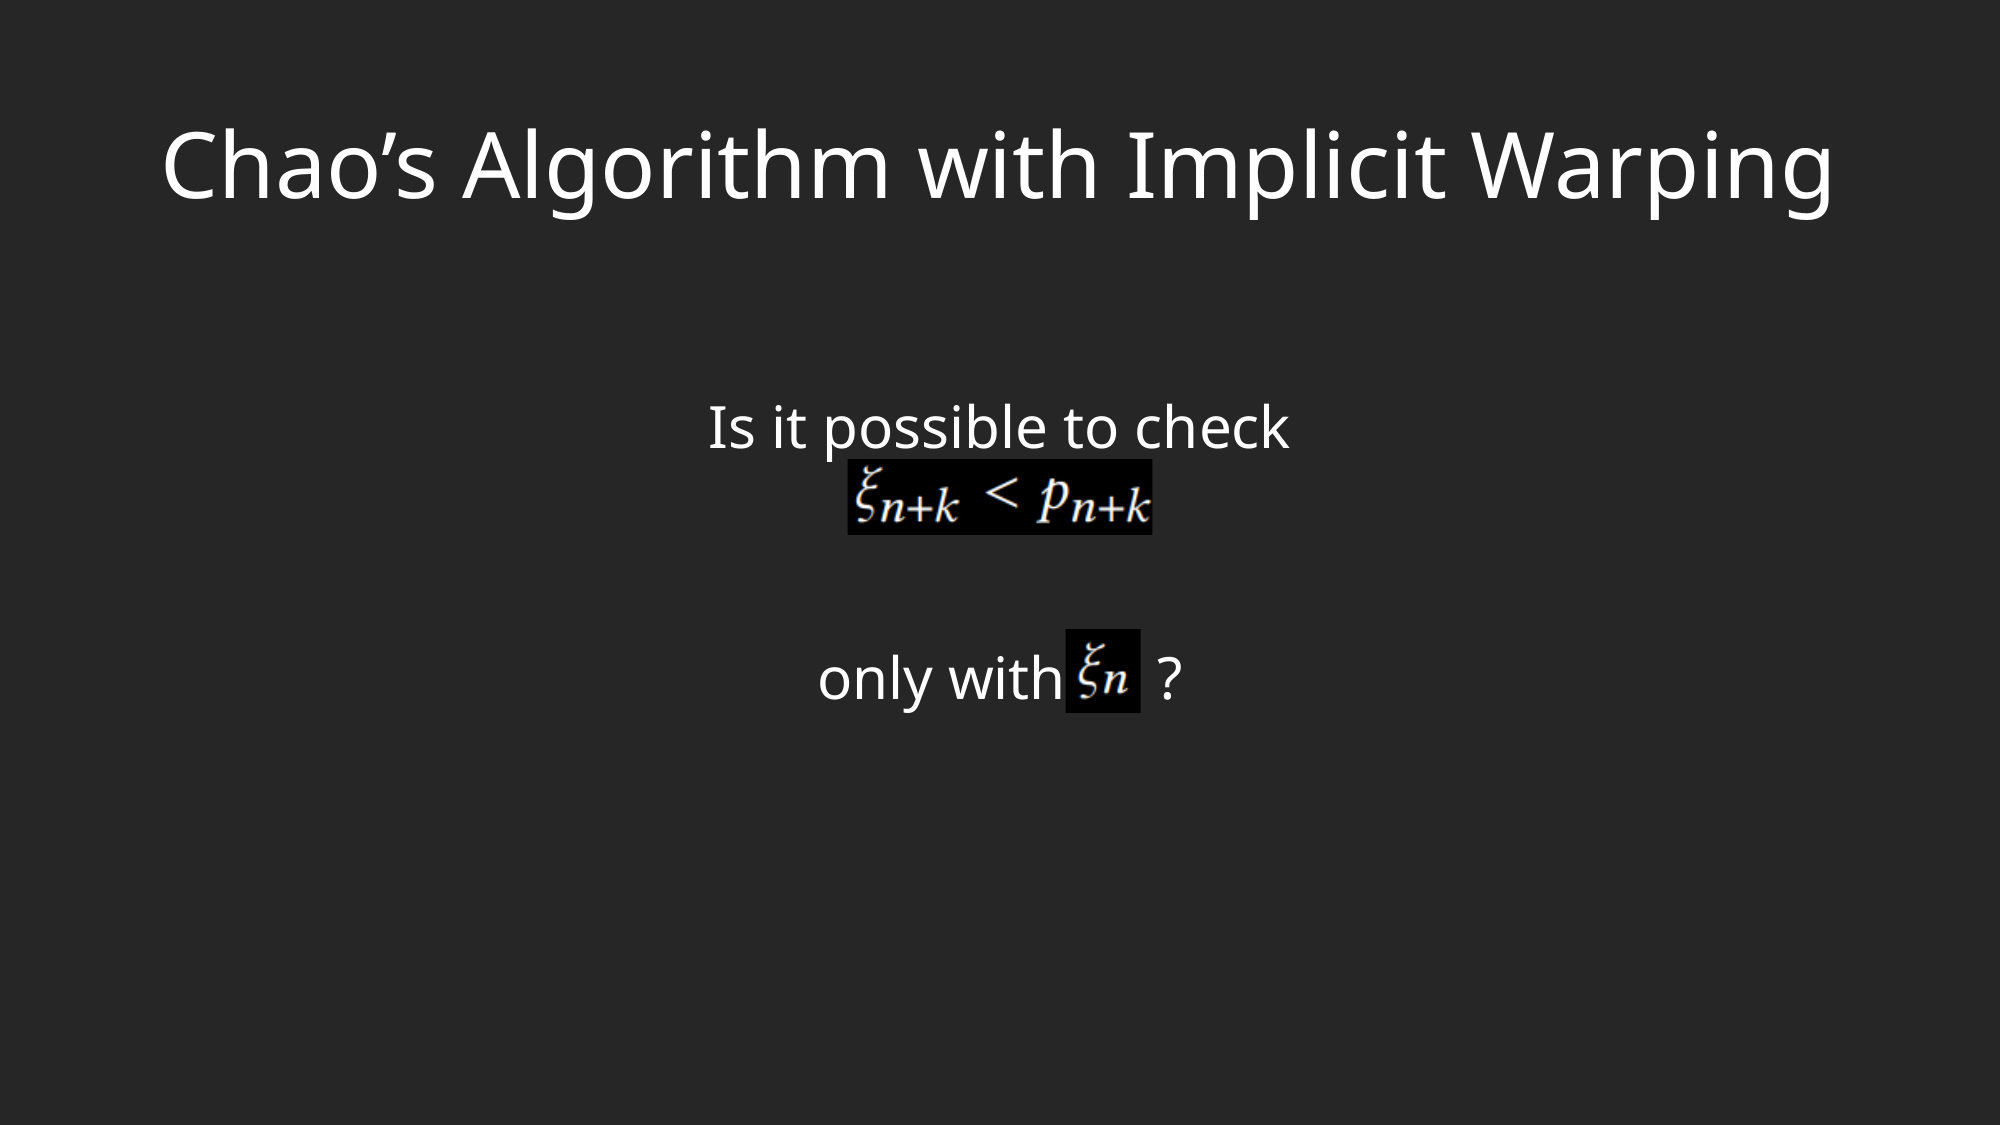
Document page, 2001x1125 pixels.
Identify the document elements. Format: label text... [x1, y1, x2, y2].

list Is it possible to check only with ? [137, 299, 1863, 1014]
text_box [847, 459, 1153, 535]
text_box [1065, 629, 1141, 713]
title Chao’s Algorithm with Implicit Warping [137, 59, 1863, 278]
